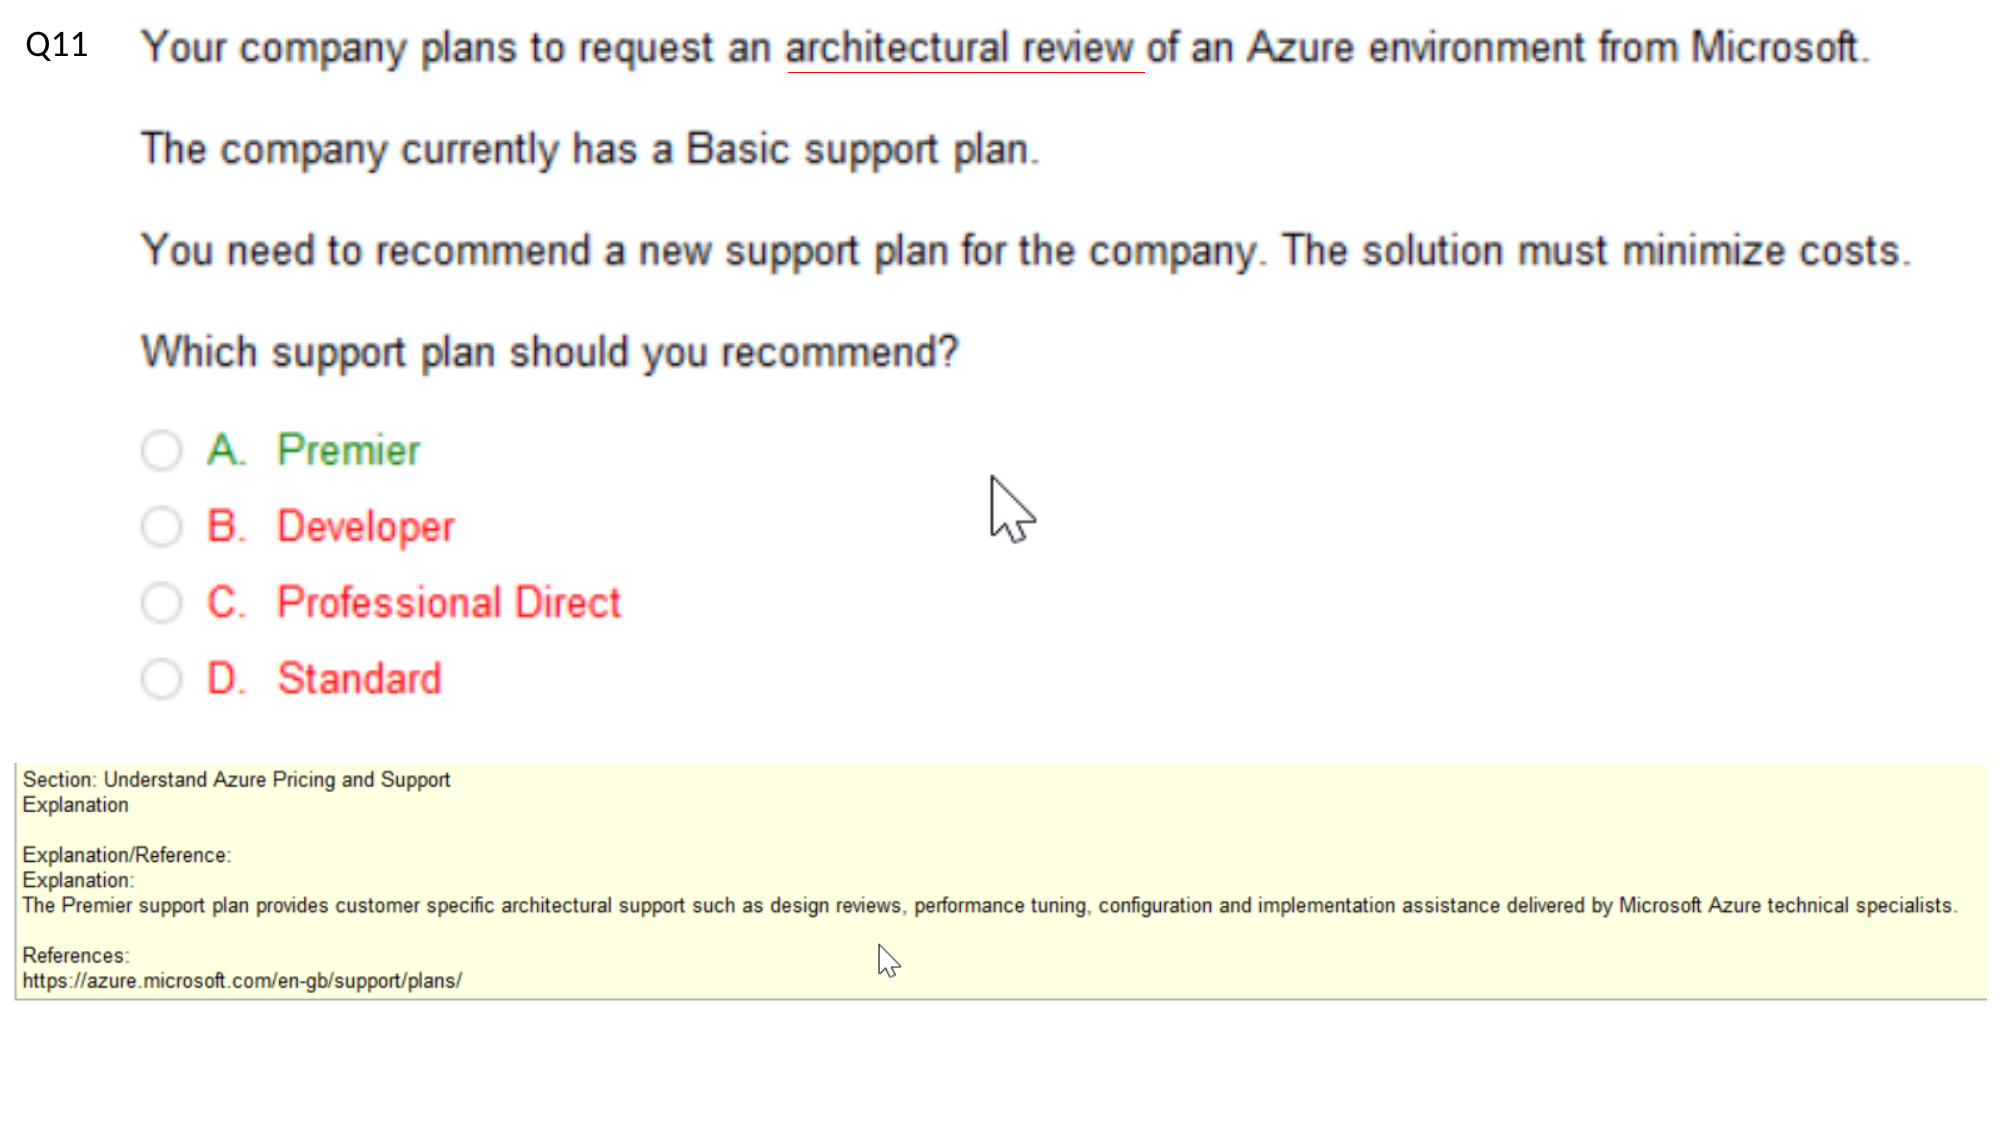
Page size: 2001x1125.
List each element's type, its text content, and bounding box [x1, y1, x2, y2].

picture [9, 763, 1987, 1008]
text_box Q11 [10, 11, 104, 72]
picture [119, 11, 1940, 727]
